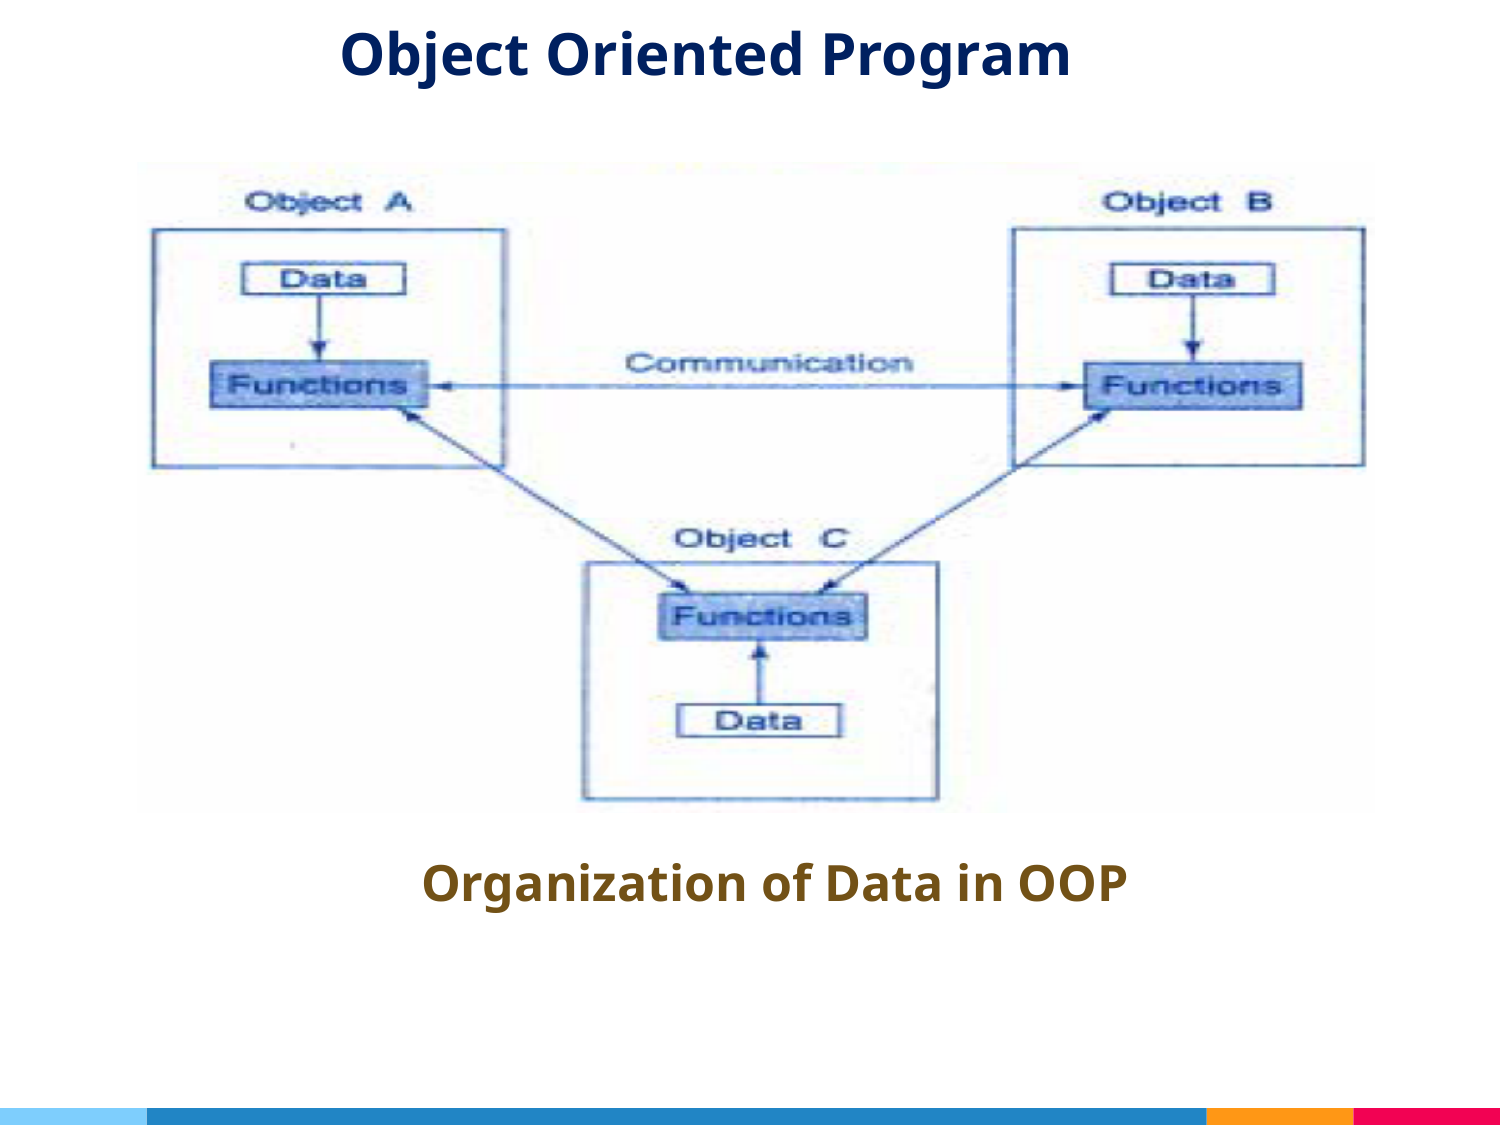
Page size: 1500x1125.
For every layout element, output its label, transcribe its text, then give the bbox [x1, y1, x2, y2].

picture [137, 162, 1376, 813]
title Object Oriented Program [112, 24, 1300, 102]
text_box Organization of Data in OOP [312, 849, 1238, 927]
